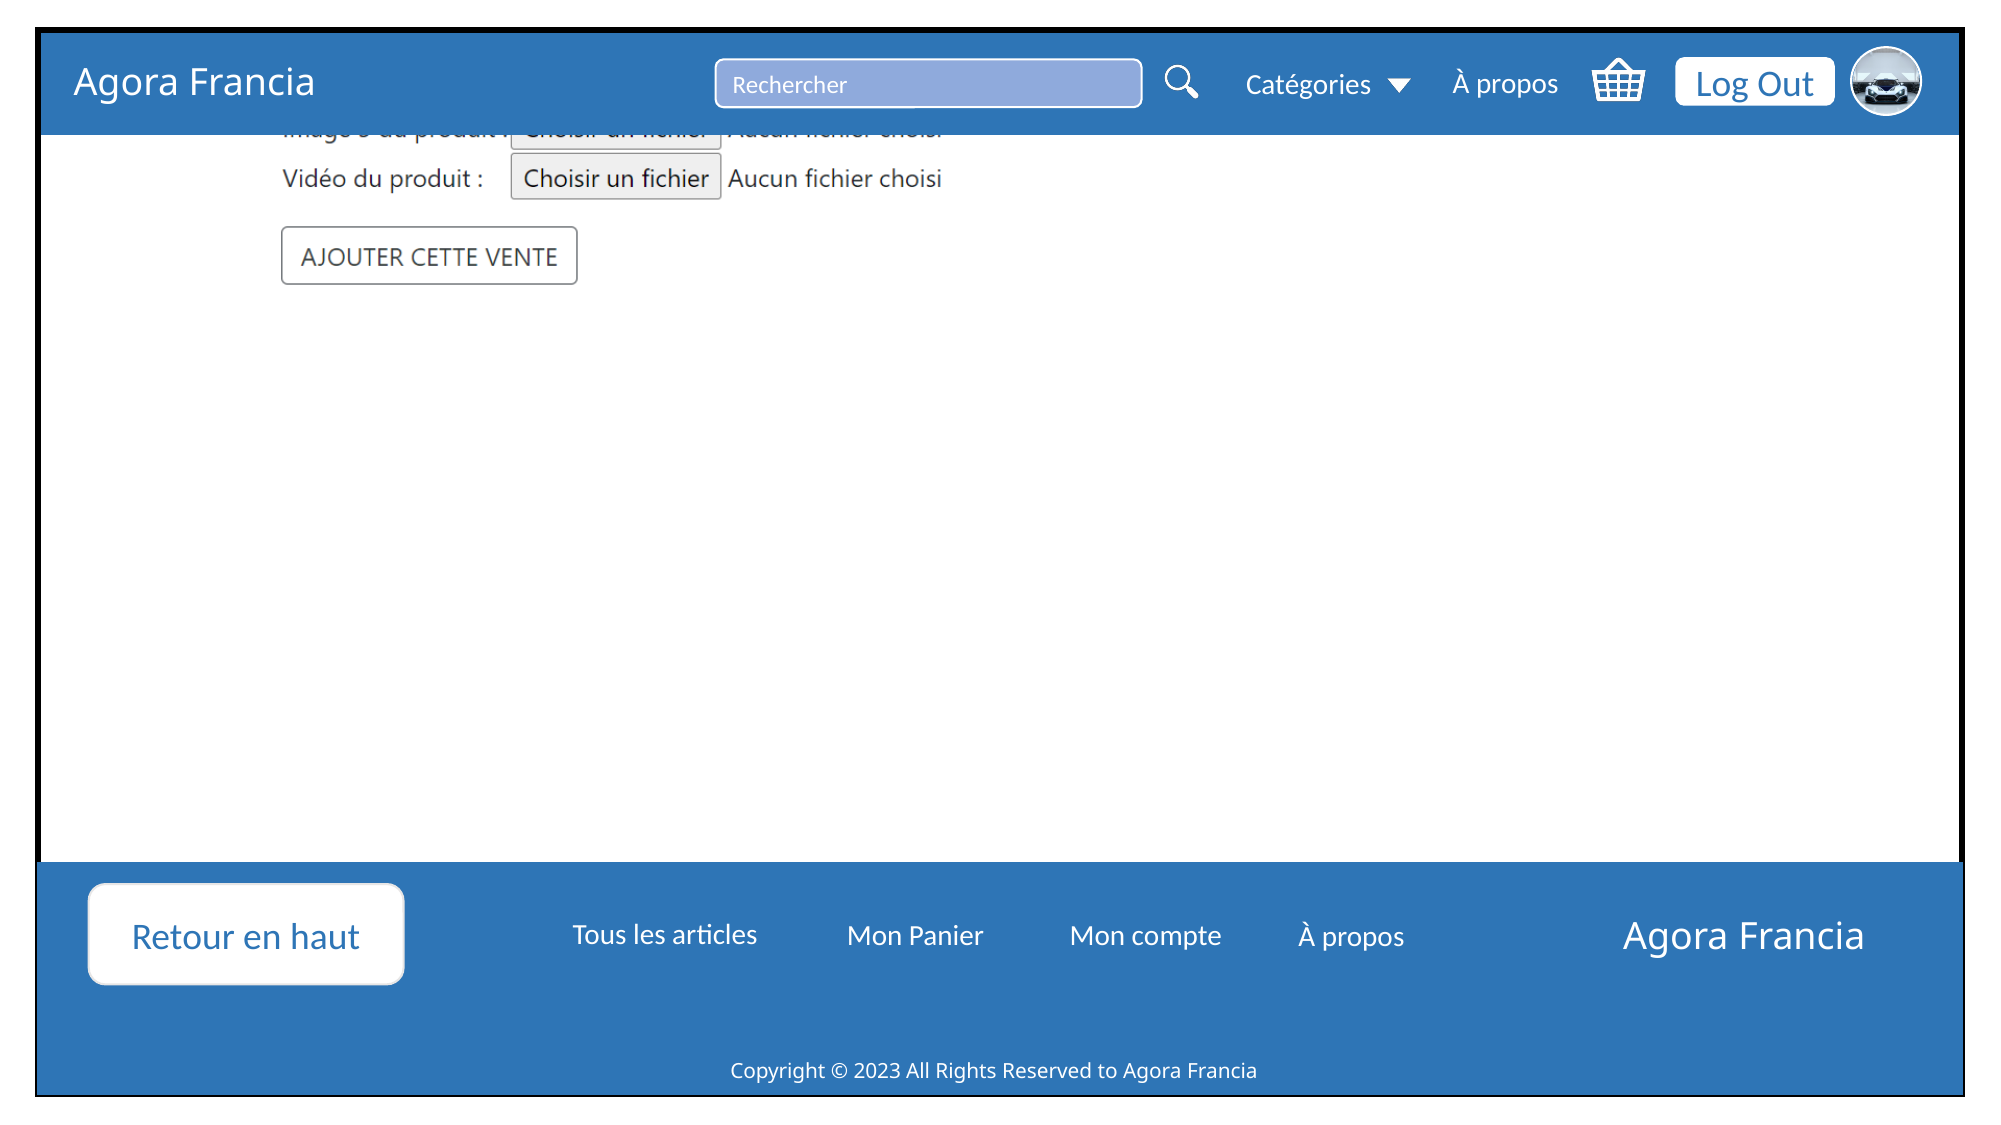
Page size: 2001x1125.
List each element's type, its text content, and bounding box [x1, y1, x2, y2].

text_box Retour en haut [87, 883, 405, 986]
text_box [1231, 48, 1650, 111]
text_box Log Out [1675, 57, 1835, 106]
text_box Rechercher [714, 58, 1143, 109]
text_box [41, 33, 1959, 135]
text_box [514, 908, 1438, 961]
text_box Agora Francia [1608, 904, 2000, 965]
text_box [37, 29, 1963, 862]
picture [277, 134, 1007, 336]
picture [1852, 47, 1920, 116]
text_box Agora Francia [58, 50, 545, 110]
text_box [37, 862, 1963, 1095]
text_box Copyright © 2023 All Rights Reserved to Agora Francia [613, 1050, 1375, 1090]
picture [1161, 61, 1202, 102]
